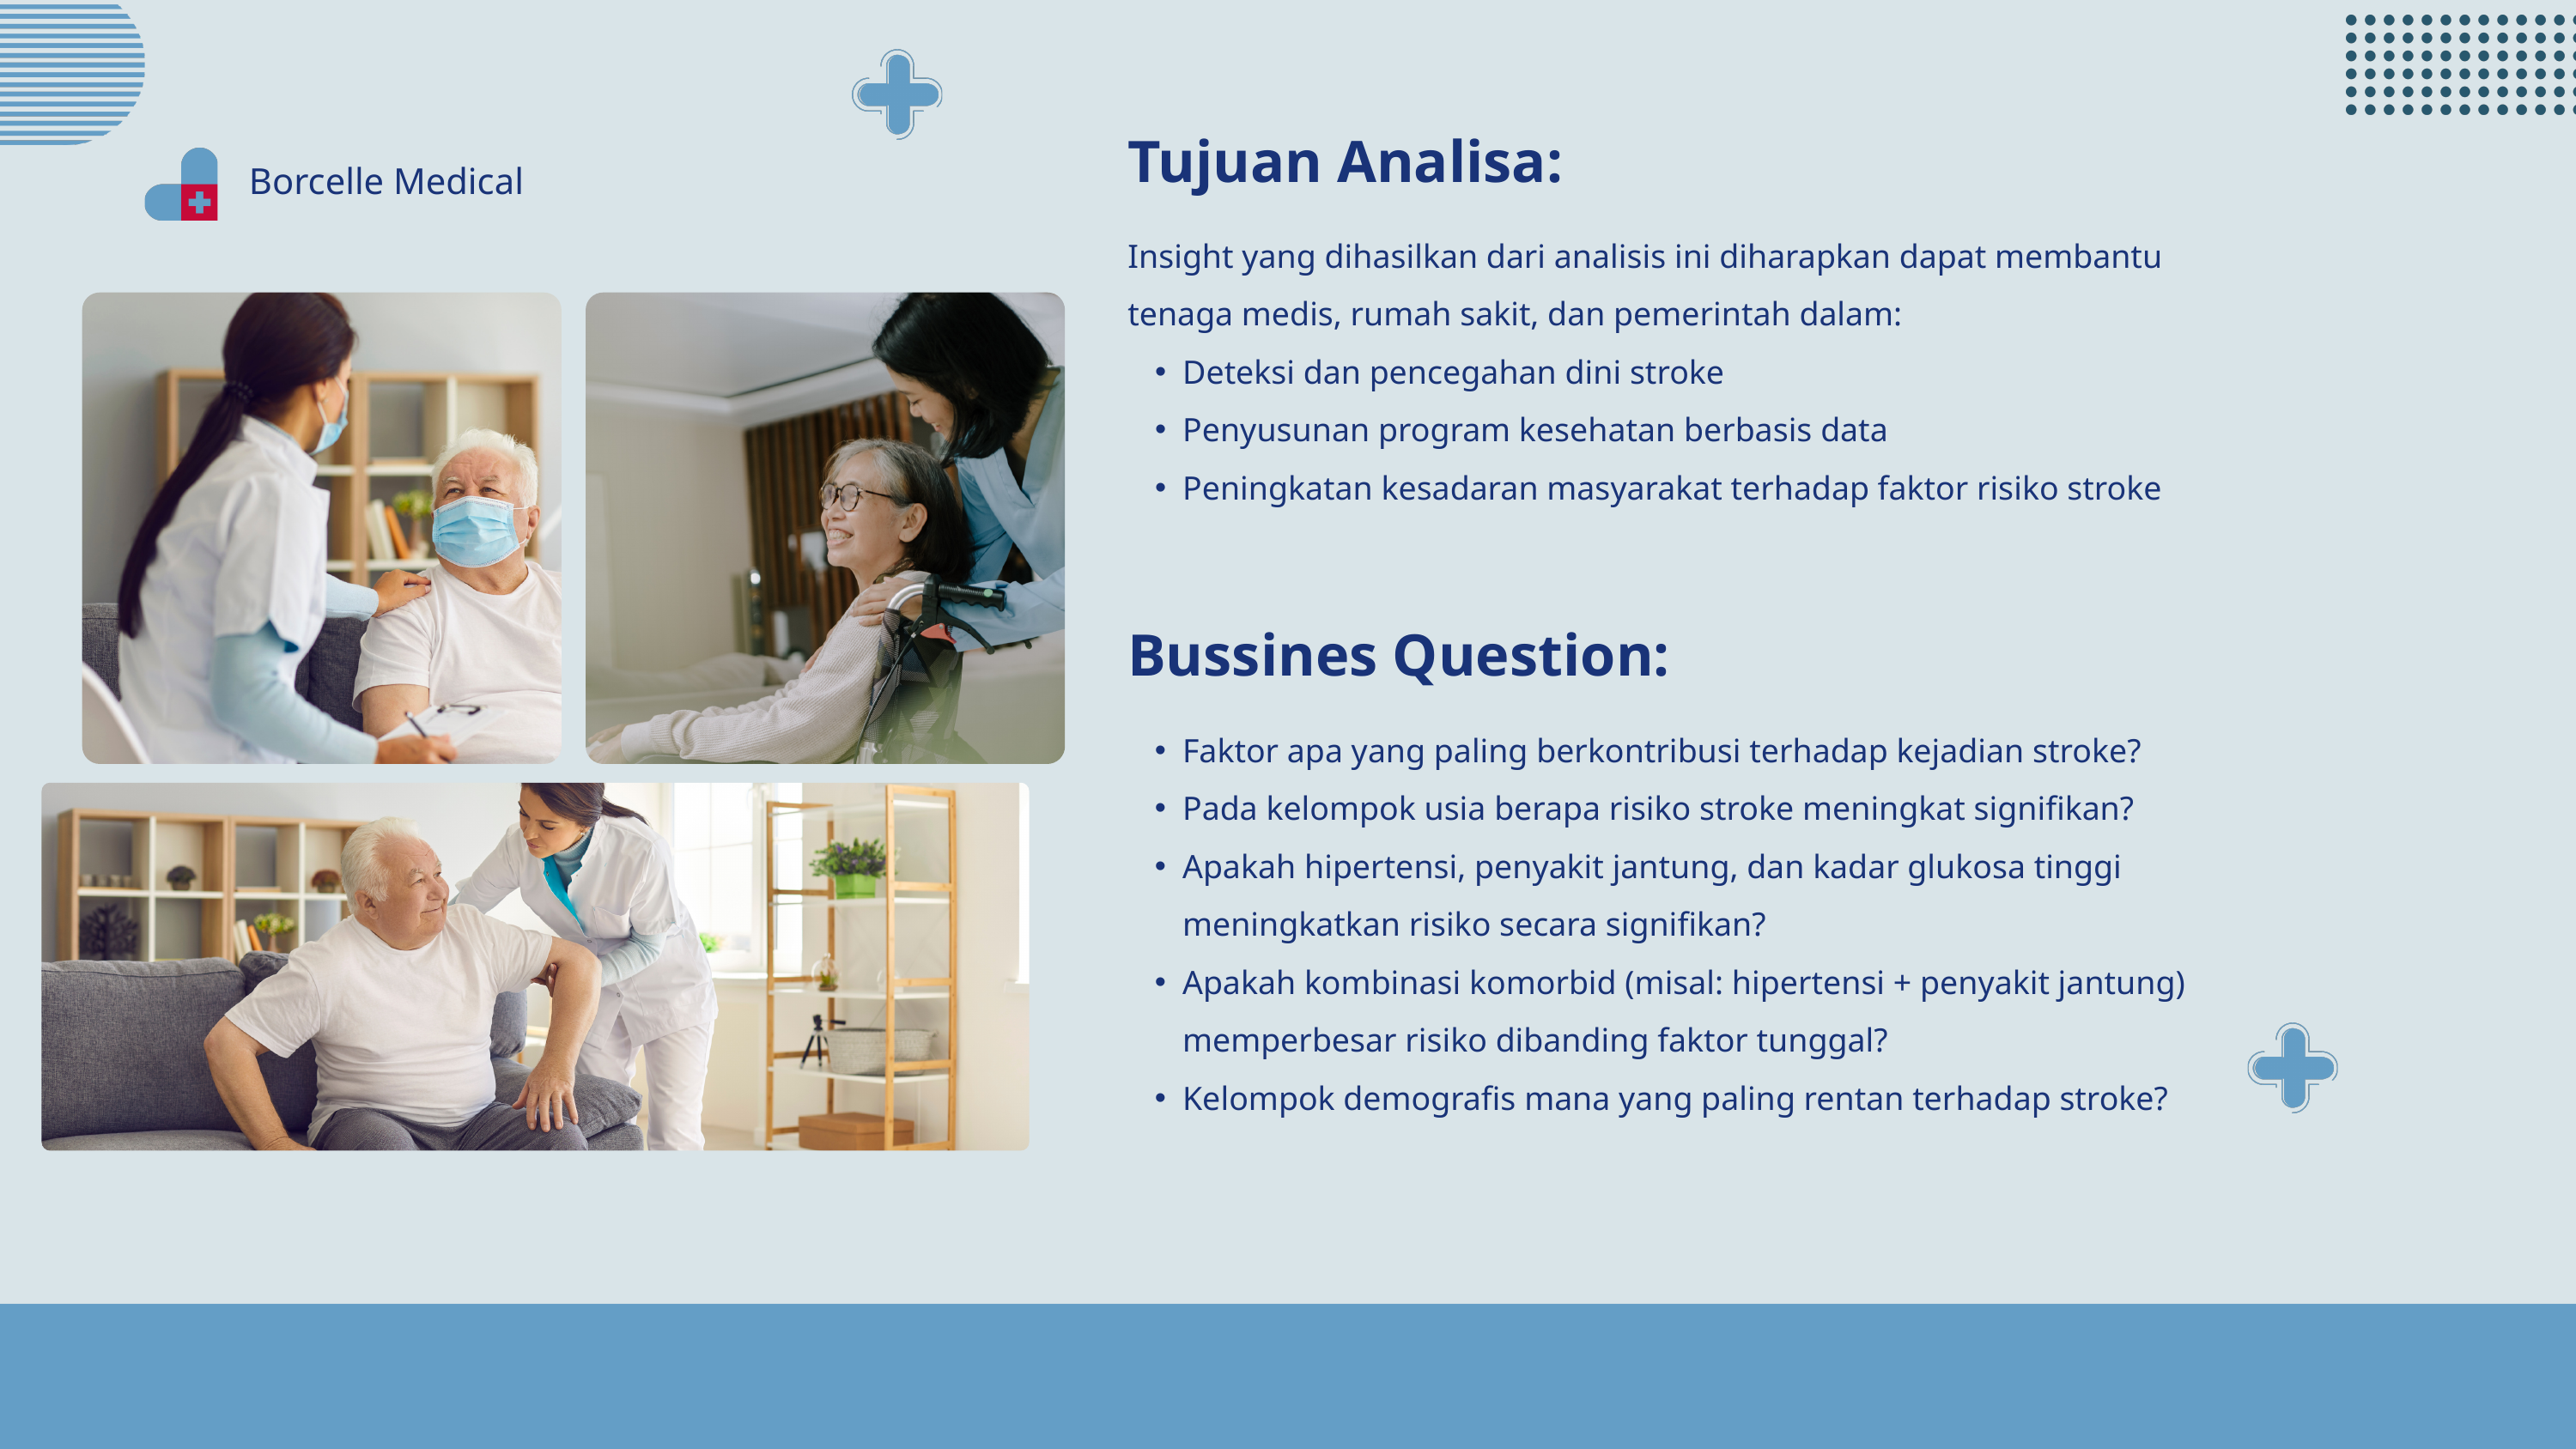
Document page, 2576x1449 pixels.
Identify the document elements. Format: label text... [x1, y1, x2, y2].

text_box [0, 0, 145, 145]
text_box Tujuan Analisa: [1127, 124, 1836, 194]
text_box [585, 292, 1066, 765]
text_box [0, 1303, 2576, 1449]
text_box Borcelle Medical [248, 161, 617, 203]
text_box Faktor apa yang paling berkontribusi terhadap kejadian stroke? Pada kelompok usia berapa risiko stroke meningkat signifikan? Apakah hipertensi, penyakit jantung, dan kadar glukosa tinggi meningkatkan risiko secara signifikan? Apakah kombinasi komorbid (misal: hipertensi + penyakit jantung) memperbesar risiko dibanding faktor tunggal? Kelompok demografis mana yang paling rentan terhadap stroke? [1127, 711, 2293, 1175]
text_box Insight yang dihasilkan dari analisis ini diharapkan dapat membantu tenaga medis, rumah sakit, dan pemerintah dalam: Deteksi dan pencegahan dini stroke Penyusunan program kesehatan berbasis data Peningkatan kesadaran masyarakat terhadap faktor risiko stroke [1127, 216, 2178, 565]
text_box [852, 49, 943, 140]
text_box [41, 782, 1030, 1151]
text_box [82, 292, 562, 765]
text_box Bussines Question: [1127, 618, 1914, 688]
text_box [2293, 1022, 2338, 1113]
text_box [144, 148, 218, 221]
text_box [2346, 15, 2576, 115]
